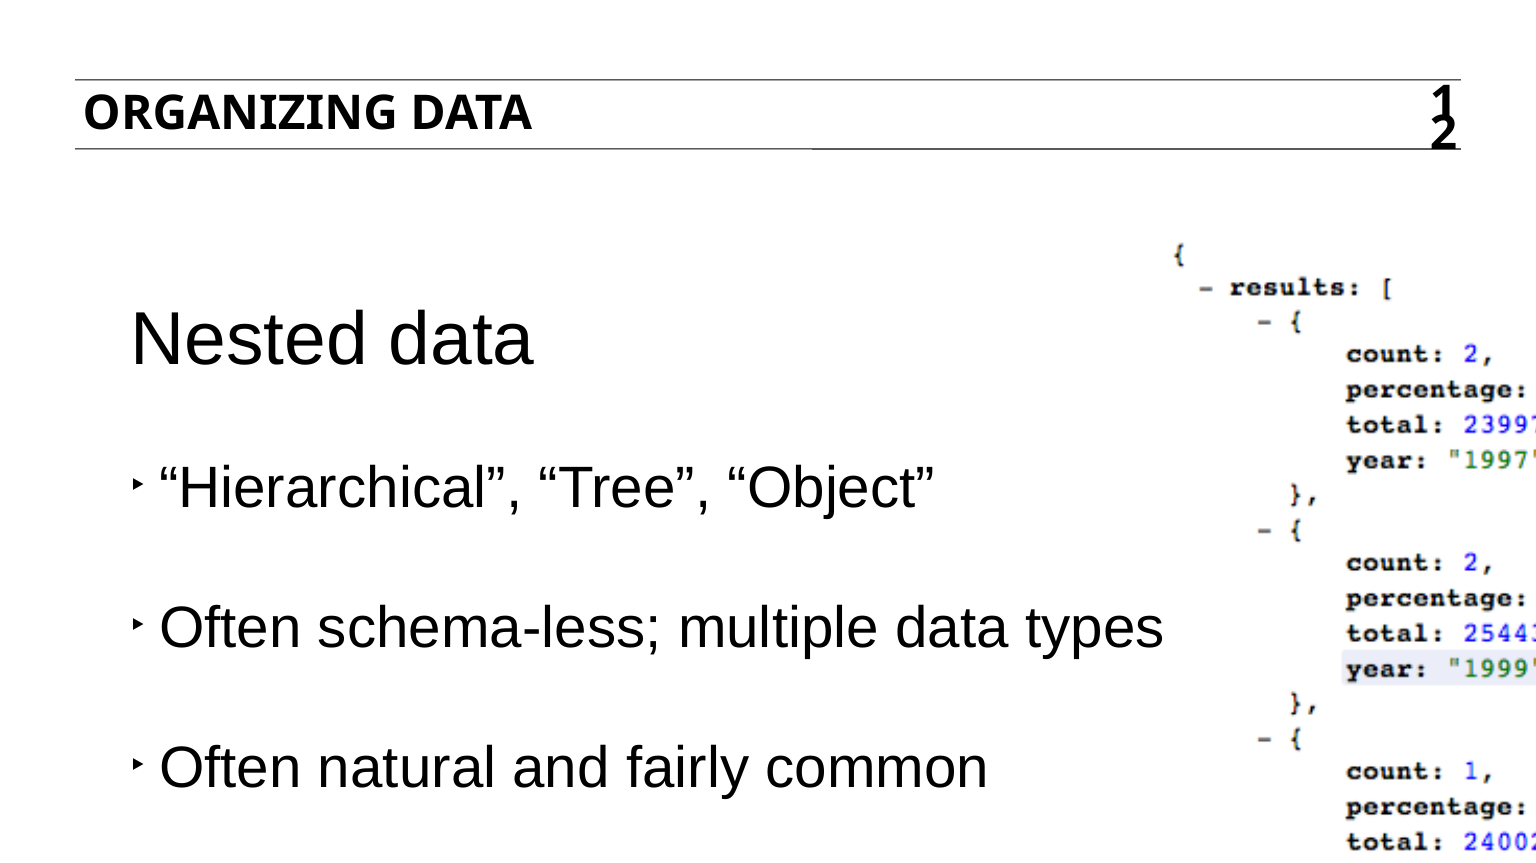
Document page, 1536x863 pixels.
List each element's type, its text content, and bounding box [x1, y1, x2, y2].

picture [1167, 230, 1536, 863]
slide_number 12 [1419, 86, 1461, 138]
list Organizing Data [67, 81, 1118, 132]
subtitle Nested data “Hierarchical”, “Tree”, “Object” Often schema-less; multiple data types Often natural and fairly common [130, 193, 1431, 782]
